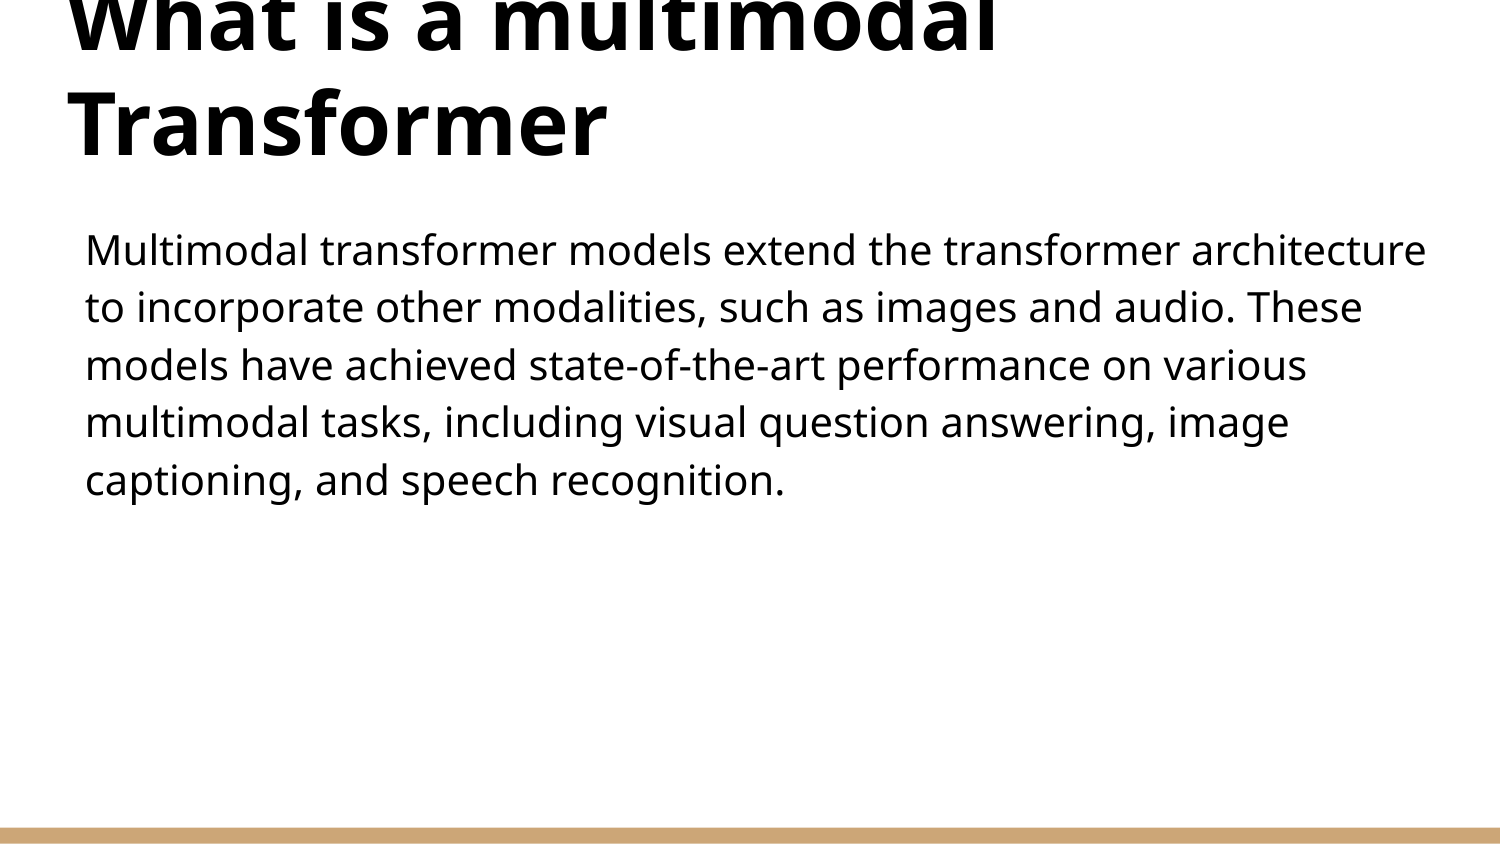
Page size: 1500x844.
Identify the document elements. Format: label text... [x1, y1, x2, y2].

list Multimodal transformer models extend the transformer architecture to incorporate other modalities, such as images and audio. These models have achieved state-of-the-art performance on various multimodal tasks, including visual question answering, image captioning, and speech recognition. [51, 200, 1449, 752]
title What is a multimodal Transformer [51, 51, 1449, 189]
